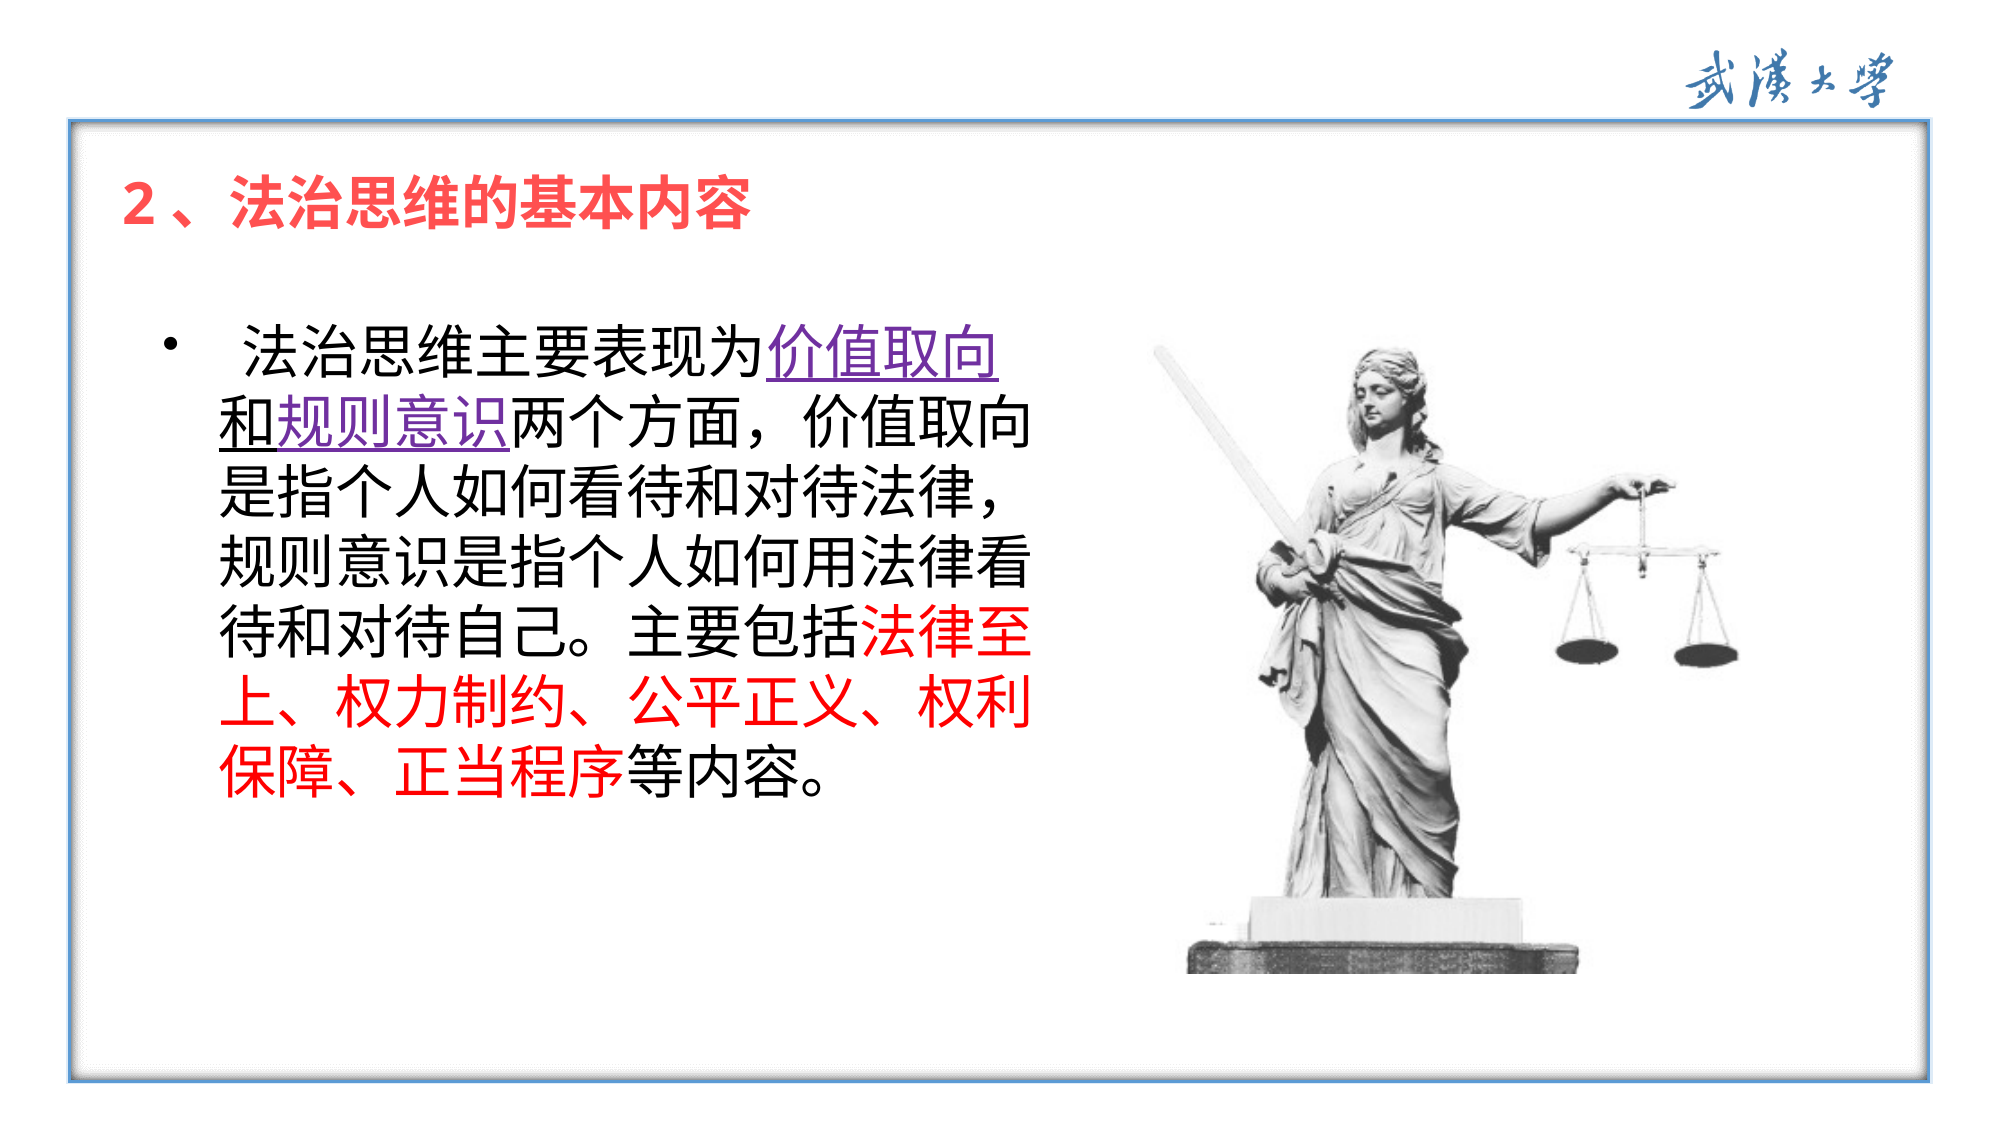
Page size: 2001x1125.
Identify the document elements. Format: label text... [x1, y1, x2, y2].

text_box 法治思维主要表现为价值取向和规则意识两个方面，价值取向是指个人如何看待和对待法律，规则意识是指个人如何用法律看待和对待自己。主要包括法律至上、权力制约、公平正义、权利保障、正当程序等内容。 [147, 307, 1050, 925]
picture [66, 117, 1933, 1084]
title 2、法治思维的基本内容 [107, 140, 1266, 271]
